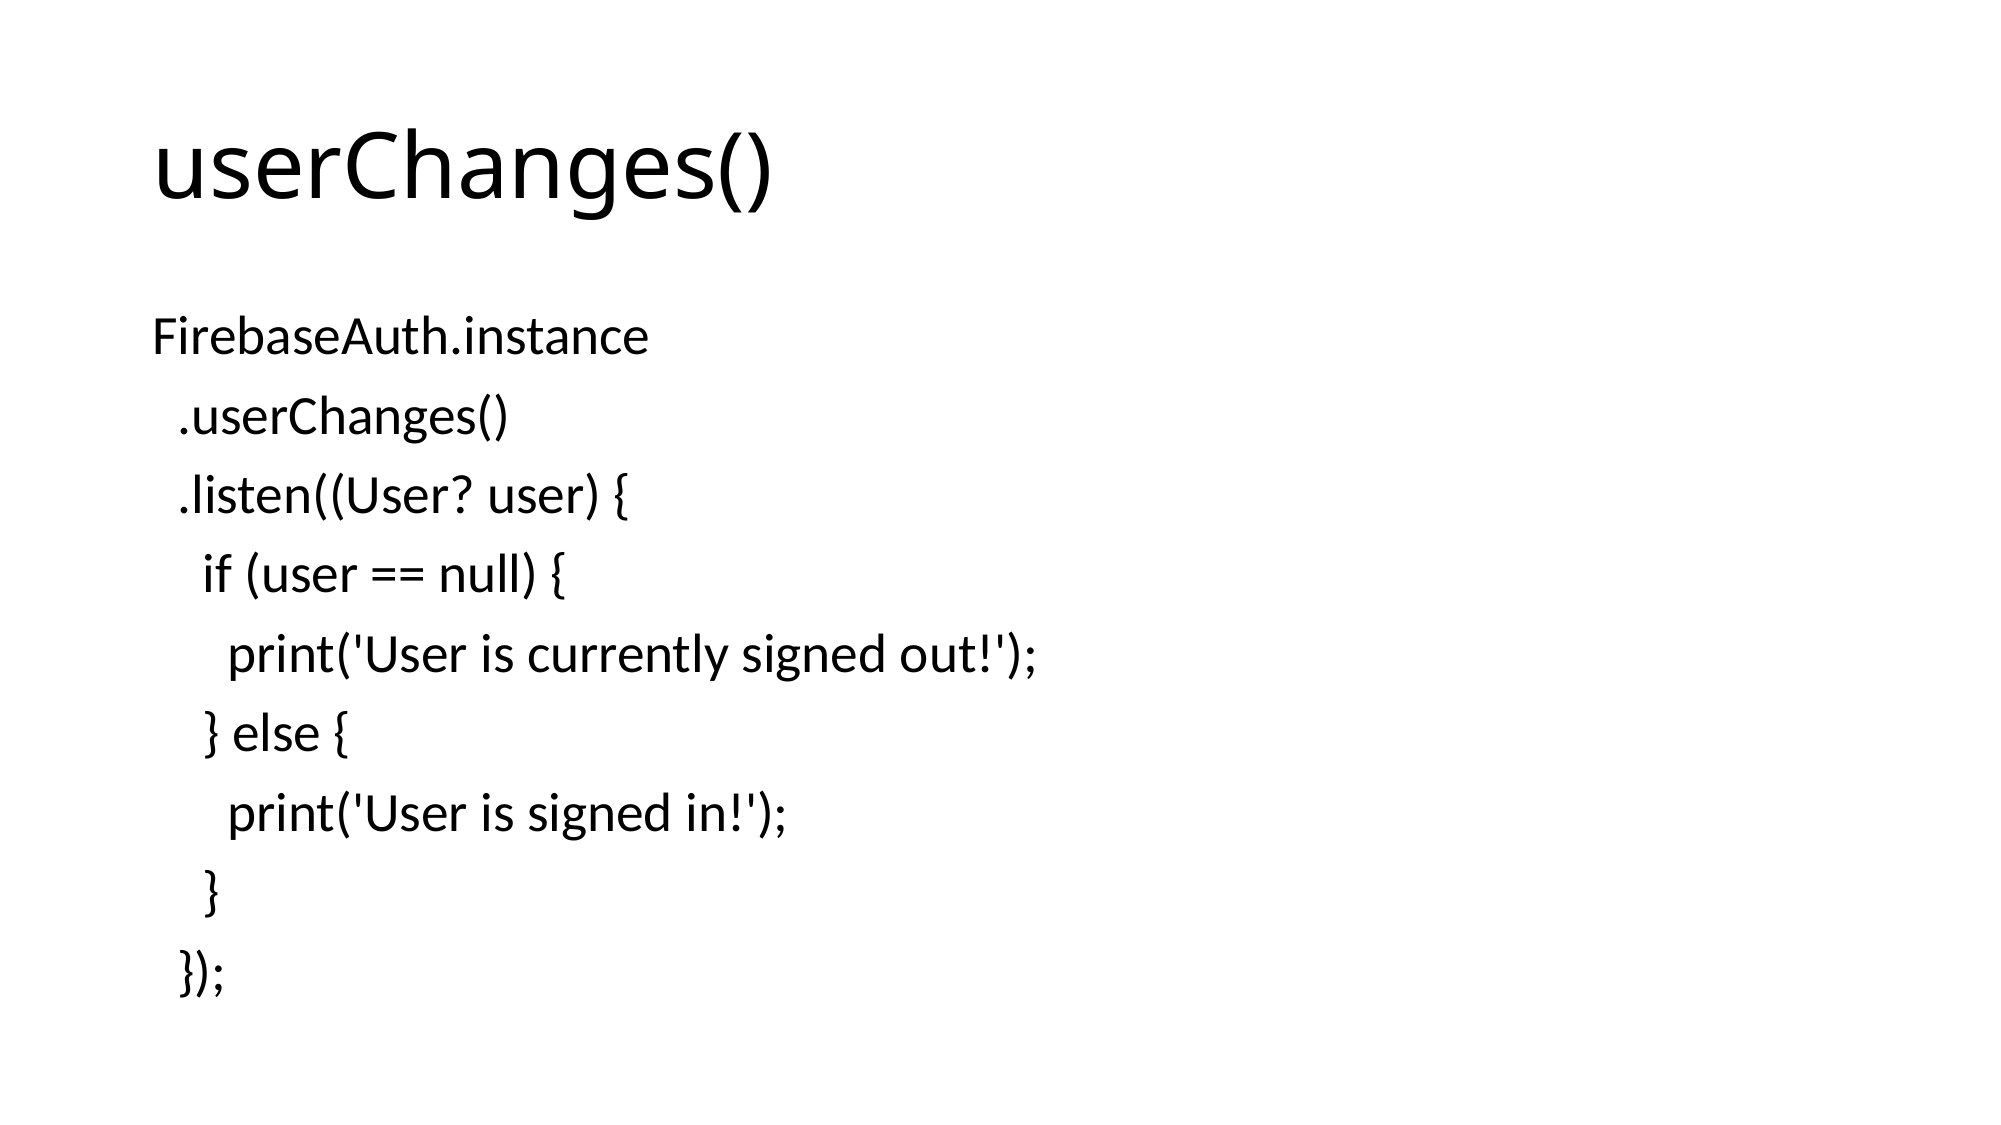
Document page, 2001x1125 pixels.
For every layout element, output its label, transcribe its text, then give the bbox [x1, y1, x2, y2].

title userChanges() [137, 59, 1863, 278]
list FirebaseAuth.instance .userChanges() .listen((User? user) { if (user == null) { print('User is currently signed out!'); } else { print('User is signed in!'); } }); [137, 299, 1863, 1014]
